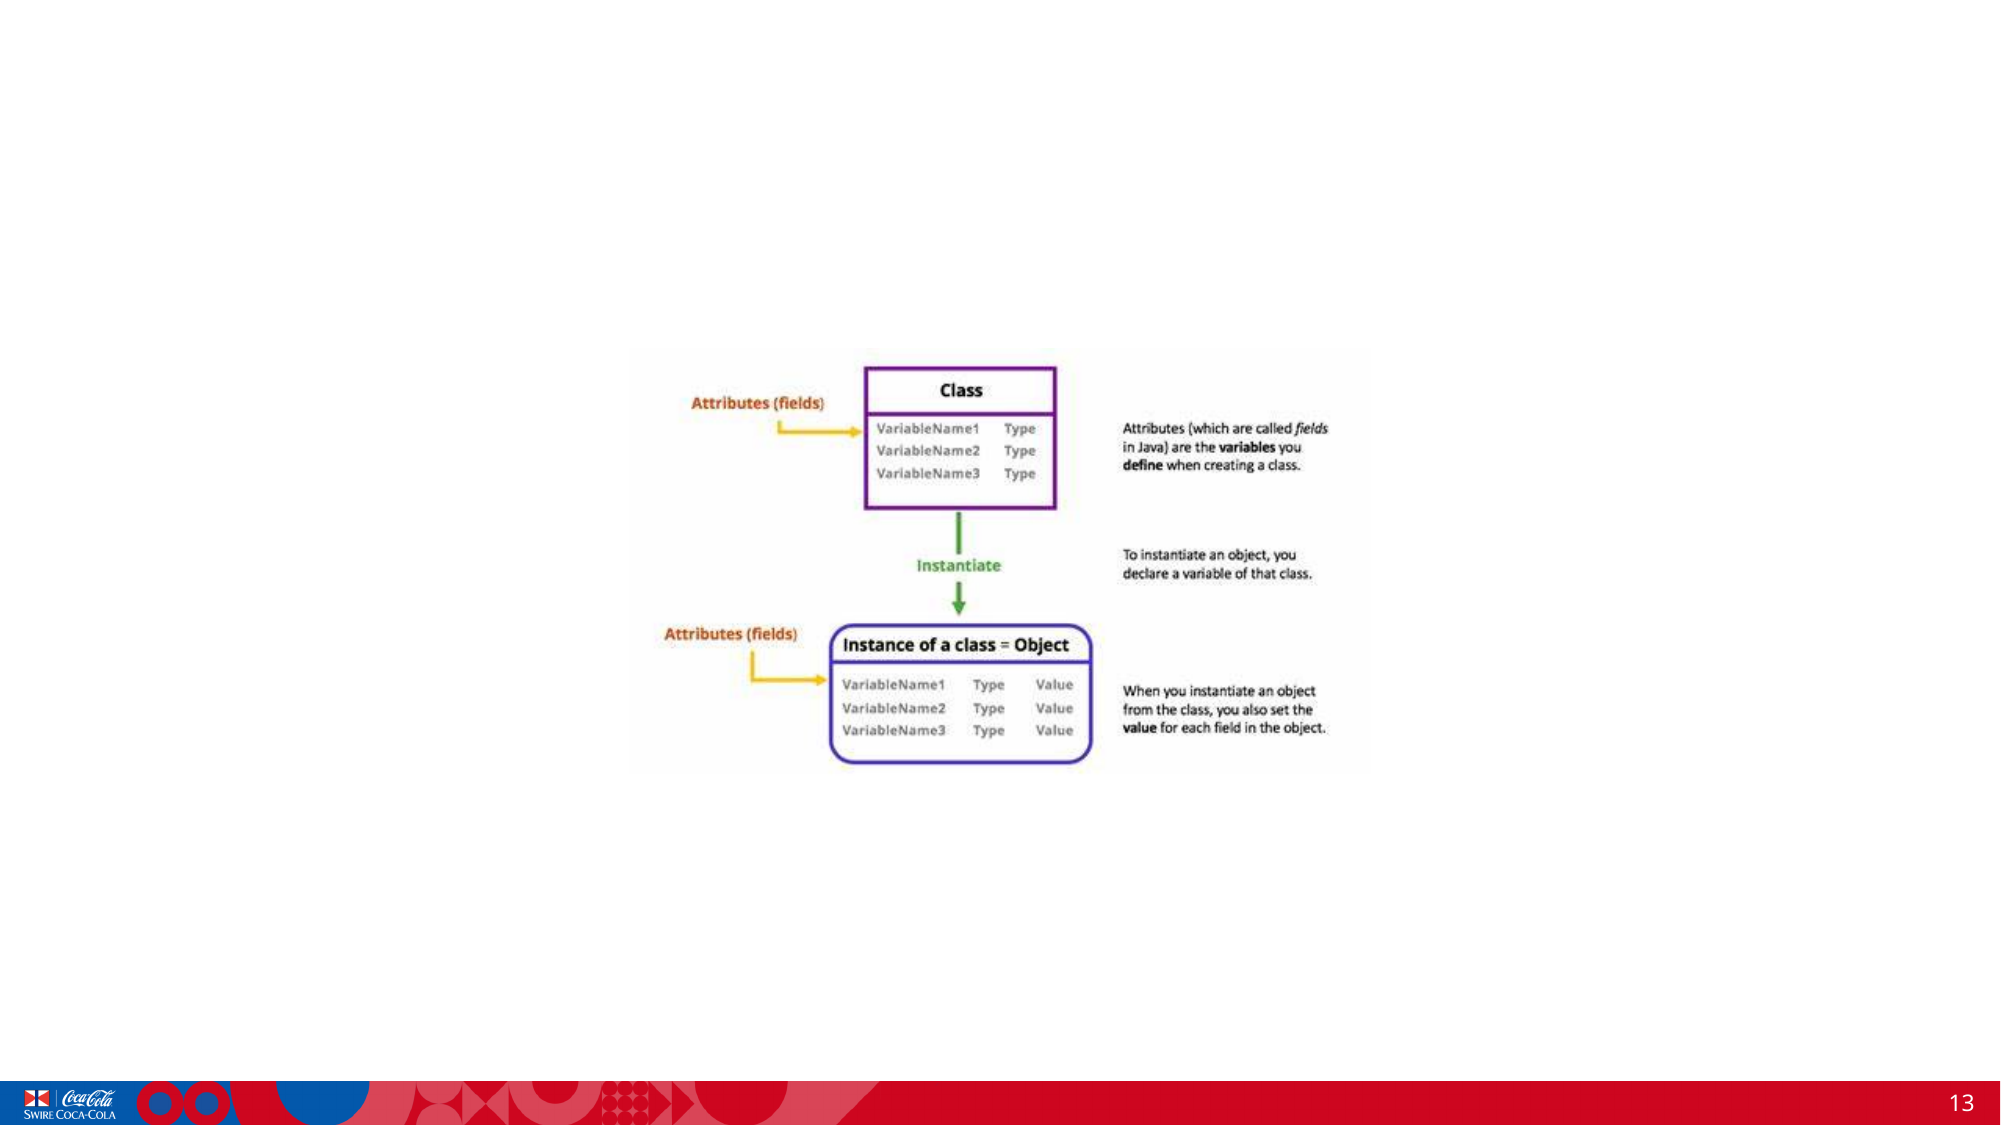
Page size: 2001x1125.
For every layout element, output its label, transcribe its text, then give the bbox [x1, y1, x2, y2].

picture [0, 0, 2001, 1125]
slide_number 13 [1833, 1083, 1991, 1125]
